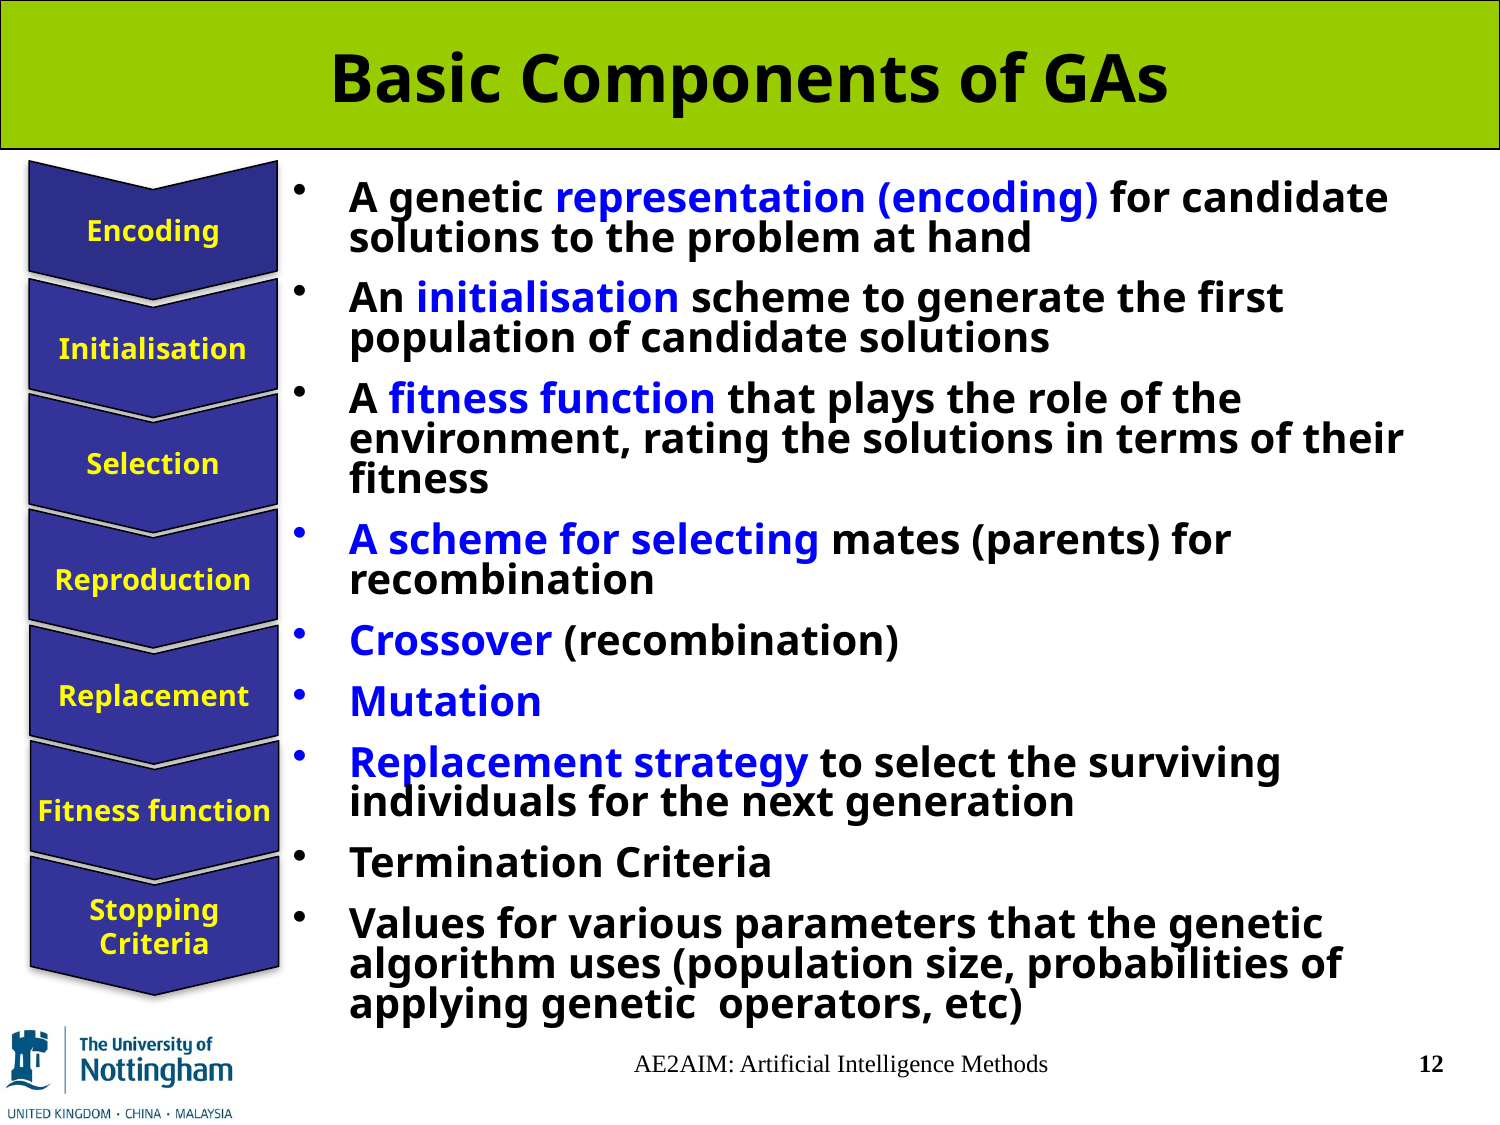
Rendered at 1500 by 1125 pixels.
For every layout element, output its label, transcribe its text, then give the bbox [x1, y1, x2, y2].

slide_number 12 [1293, 1039, 1460, 1118]
list A genetic representation (encoding) for candidate solutions to the problem at hand An initialisation scheme to generate the first population of candidate solutions A fitness function that plays the role of the environment, rating the solutions in terms of their fitness A scheme for selecting mates (parents) for recombination Crossover (recombination) Mutation Replacement strategy to select the surviving individuals for the next generation Termination Criteria Values for various parameters that the genetic algorithm uses (population size, probabilities of applying genetic operators, etc) [277, 172, 1428, 1012]
picture [0, 1019, 237, 1125]
footer AE2AIM: Artificial Intelligence Methods [430, 1039, 1259, 1118]
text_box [28, 160, 279, 996]
title Basic Components of GAs [53, 2, 1447, 149]
